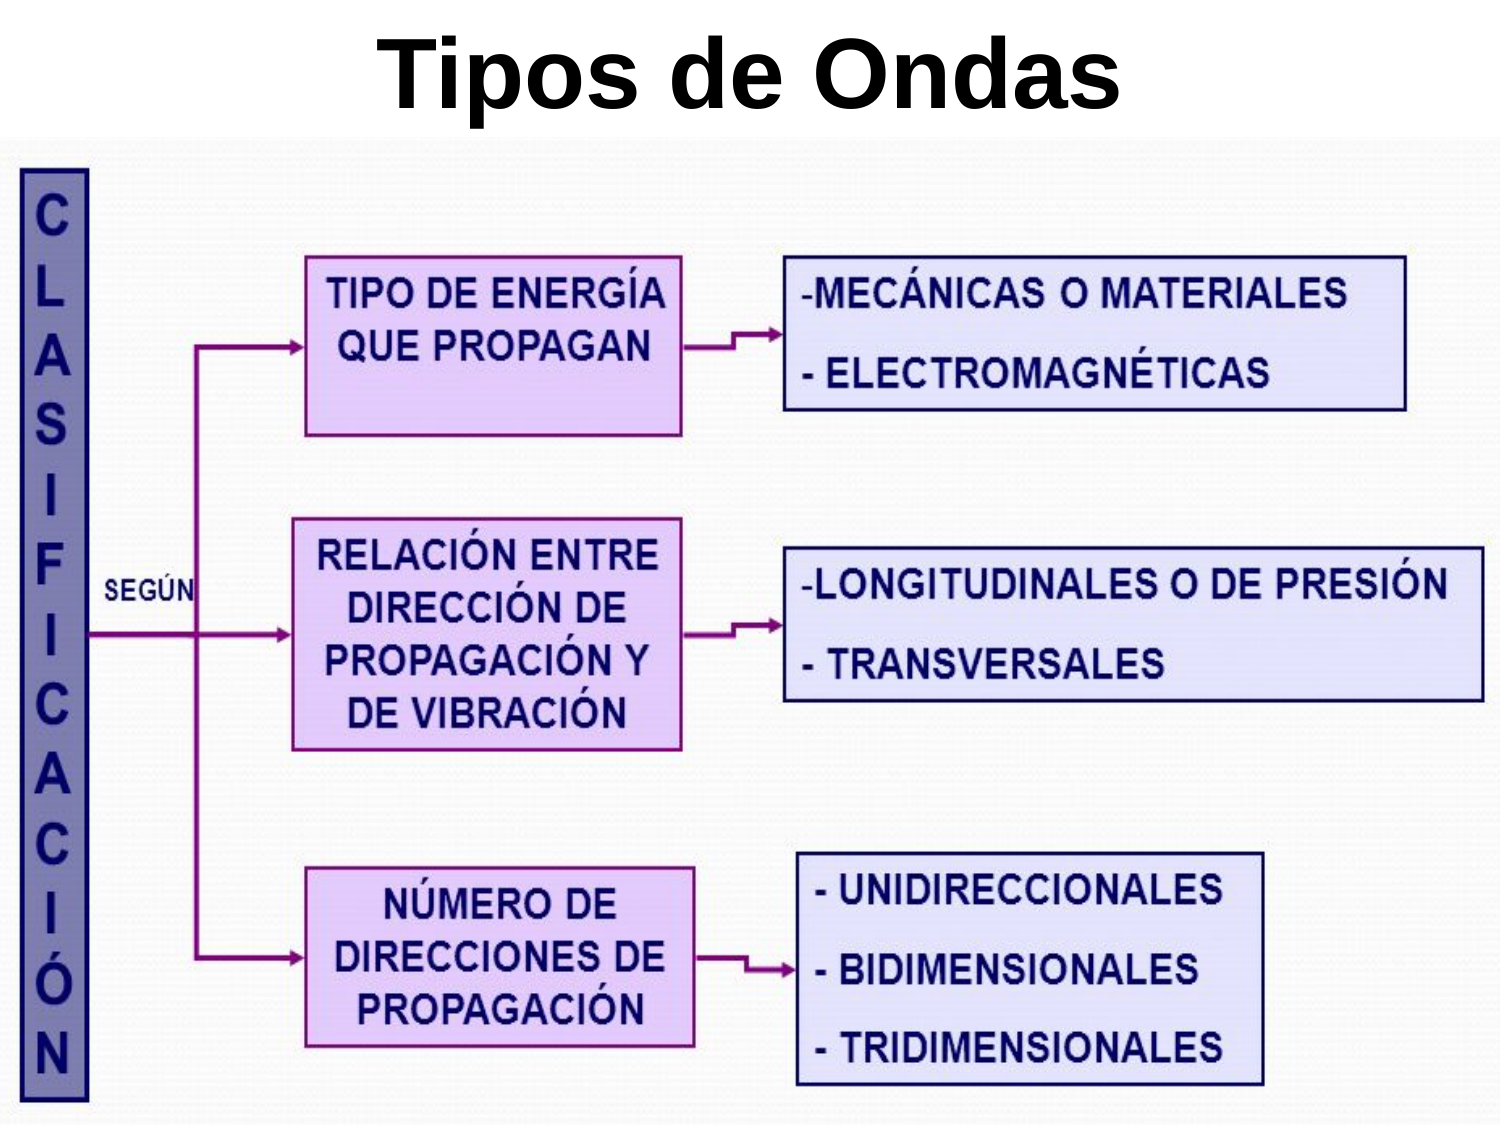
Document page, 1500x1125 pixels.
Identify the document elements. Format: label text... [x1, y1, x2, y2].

picture [0, 136, 1500, 1125]
text_box Tipos de Ondas [0, 0, 1500, 136]
